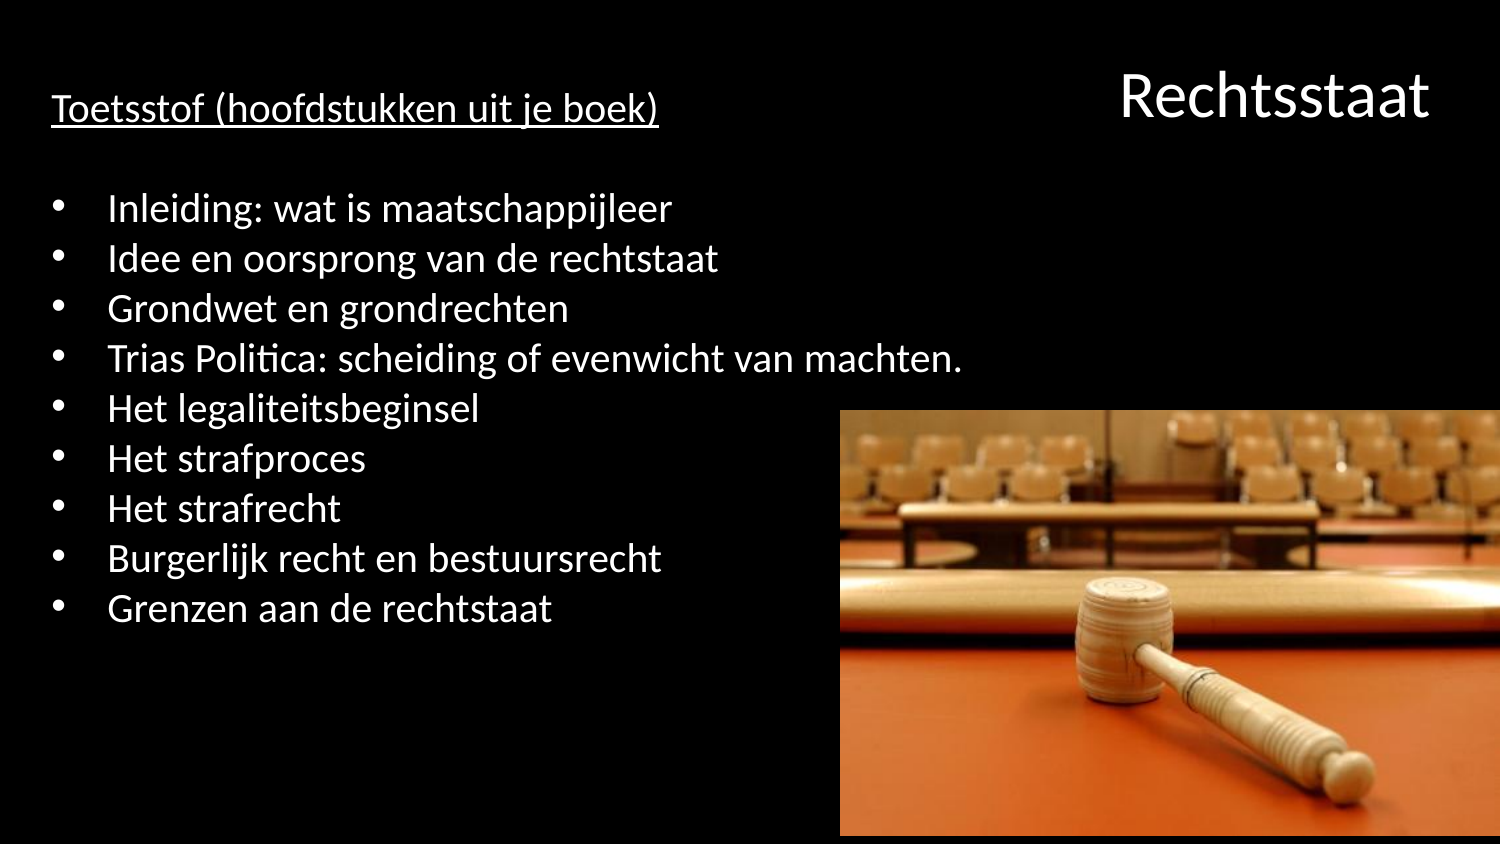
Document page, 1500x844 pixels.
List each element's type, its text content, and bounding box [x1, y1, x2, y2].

text_box Rechtsstaat [1104, 43, 1446, 139]
text_box Toetsstof (hoofdstukken uit je boek) Inleiding: wat is maatschappijleer Idee en oorsprong van de rechtstaat Grondwet en grondrechten Trias Politica: scheiding of evenwicht van machten. Het legaliteitsbeginsel Het strafproces Het strafrecht Burgerlijk recht en bestuursrecht Grenzen aan de rechtstaat [36, 22, 1030, 844]
picture [840, 409, 1500, 837]
